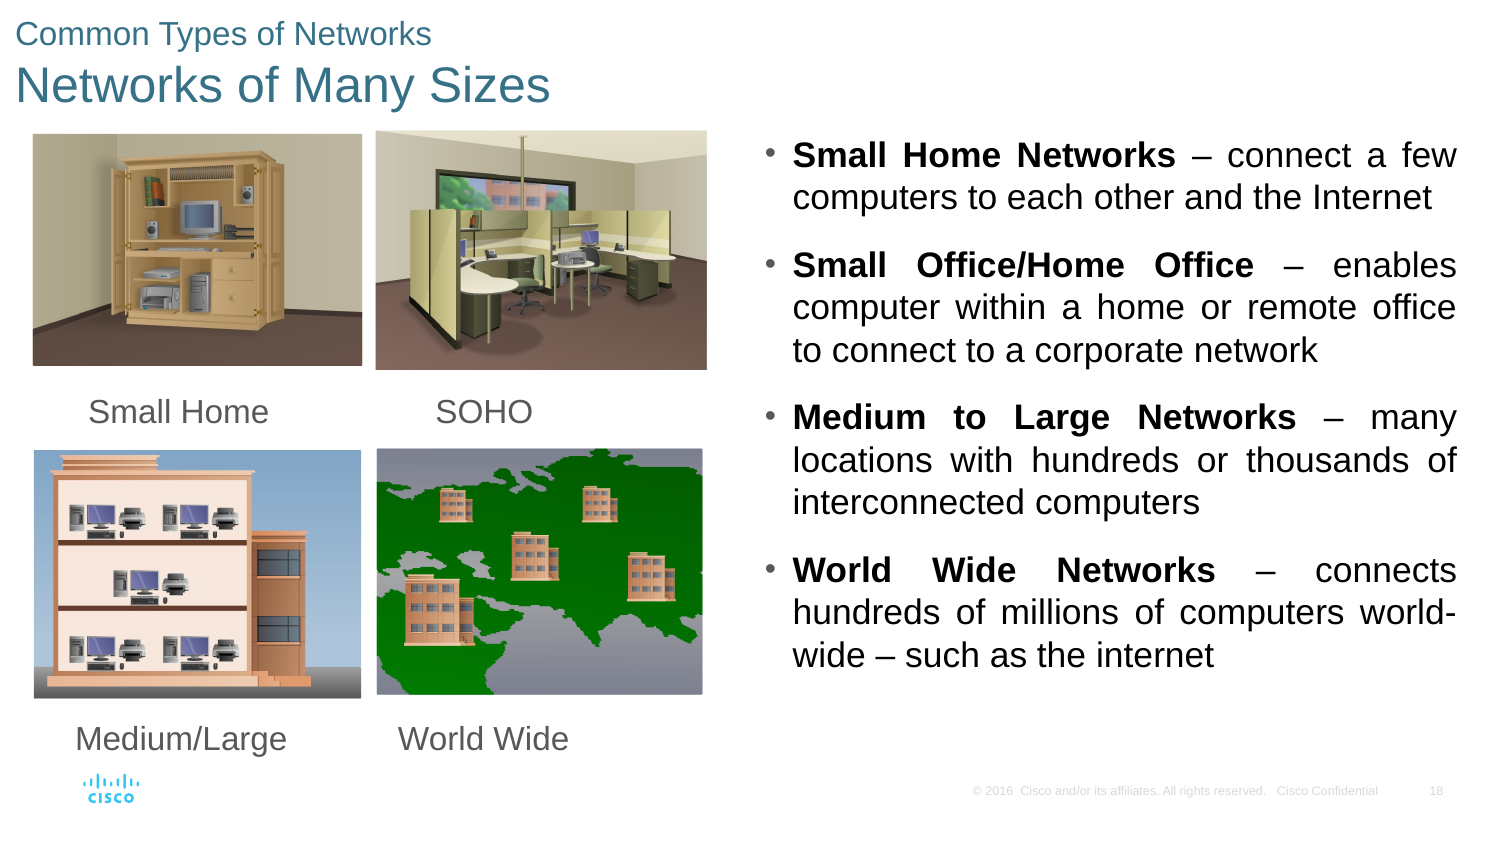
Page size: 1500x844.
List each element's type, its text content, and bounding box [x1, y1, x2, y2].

picture [24, 439, 713, 707]
text_box Small Home SOHO [0, 377, 715, 441]
text_box Medium/Large World Wide [28, 710, 713, 766]
title Common Types of Networks Networks of Many Sizes [0, 0, 1500, 125]
picture [24, 123, 713, 377]
list Small Home Networks – connect a few computers to each other and the Internet Small Office/Home Office – enables computer within a home or remote office to connect to a corporate network Medium to Large Networks – many locations with hundreds or thousands of interconnected computers World Wide Networks – connects hundreds of millions of computers world-wide – such as the internet [750, 124, 1473, 773]
